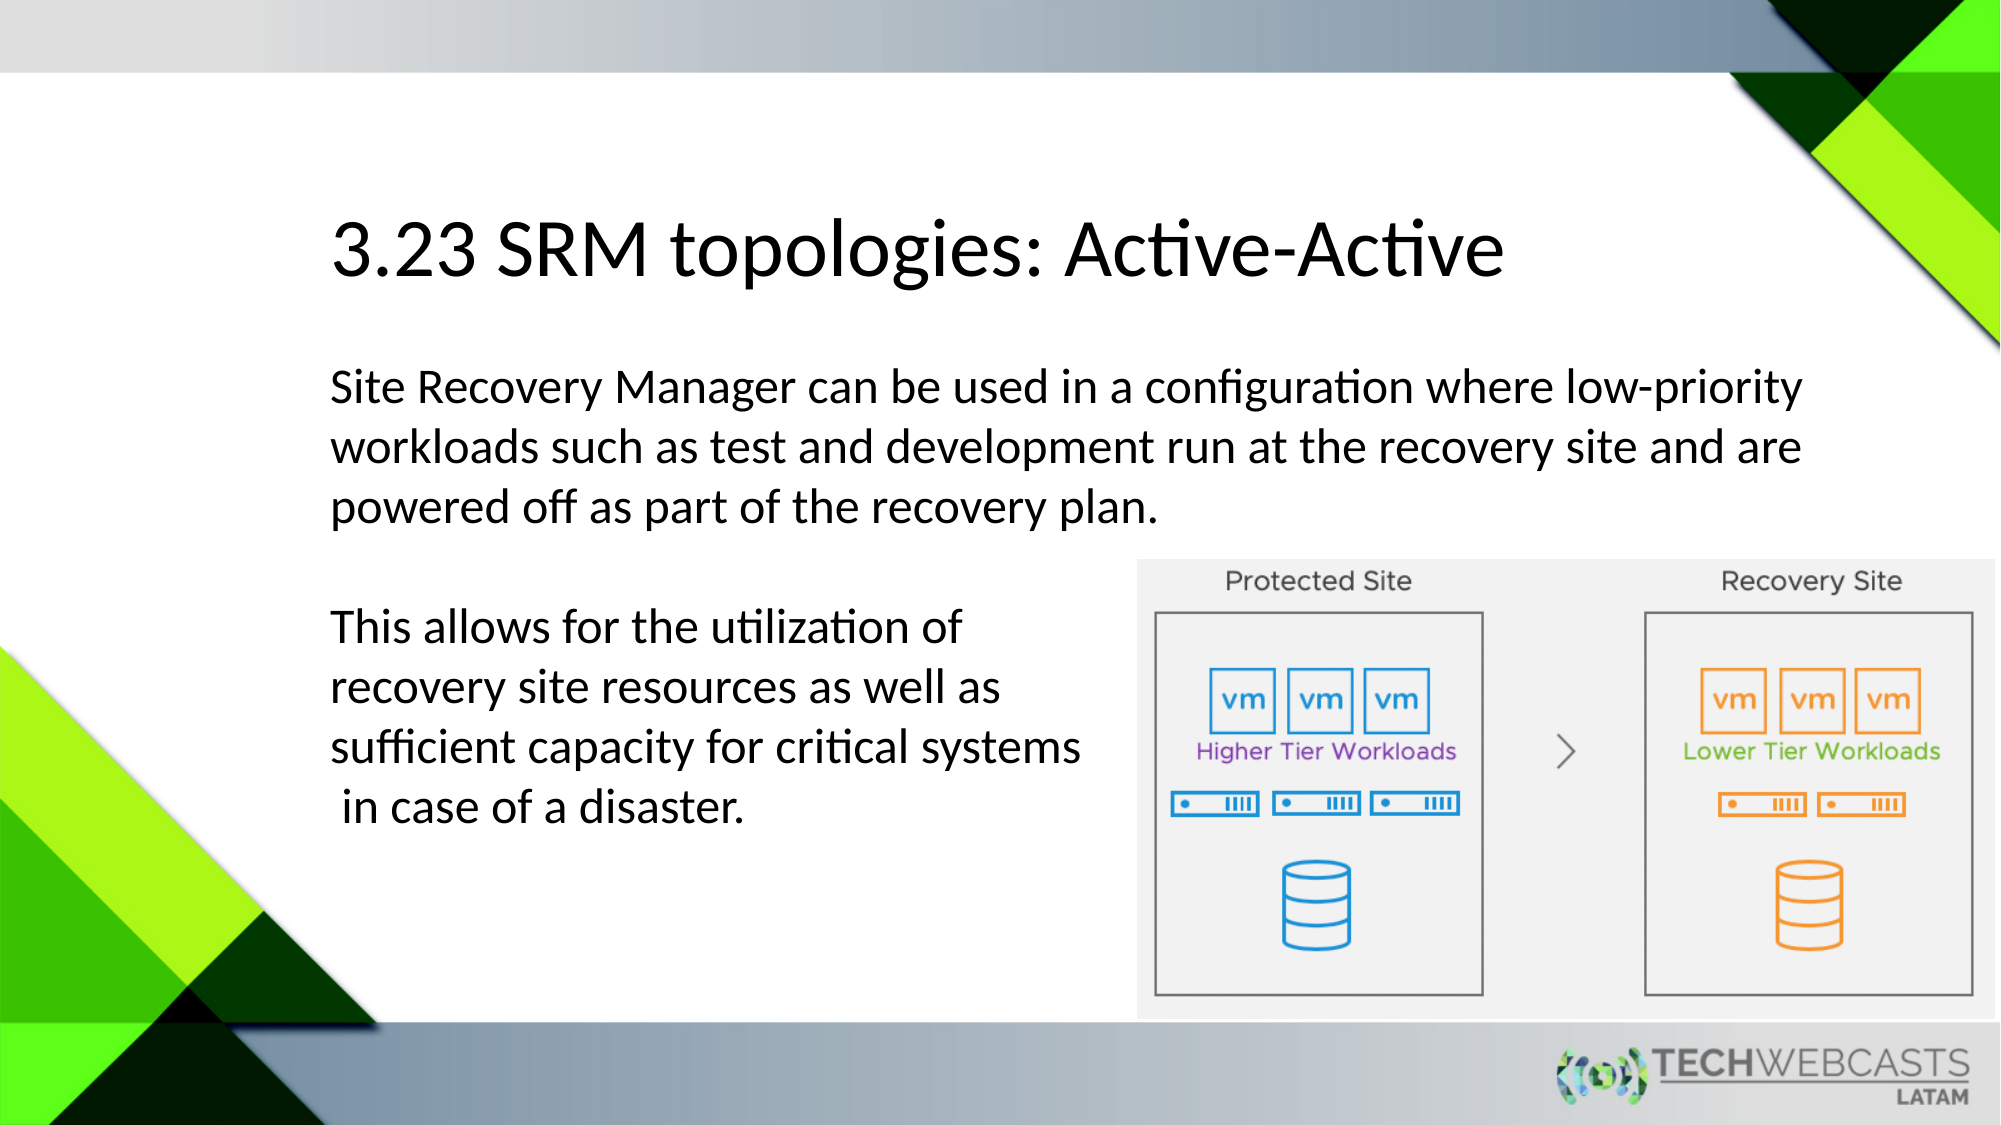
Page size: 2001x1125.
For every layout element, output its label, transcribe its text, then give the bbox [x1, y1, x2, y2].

picture [0, 0, 2001, 1125]
text_box 3.23 SRM topologies: Active-Active Site Recovery Manager can be used in a configuration where low-priority workloads such as test and development run at the recovery site and are powered off as part of the recovery plan. This allows for the utilization of recovery site resources as well as sufficient capacity for critical systems in case of a disaster. [315, 186, 1924, 841]
